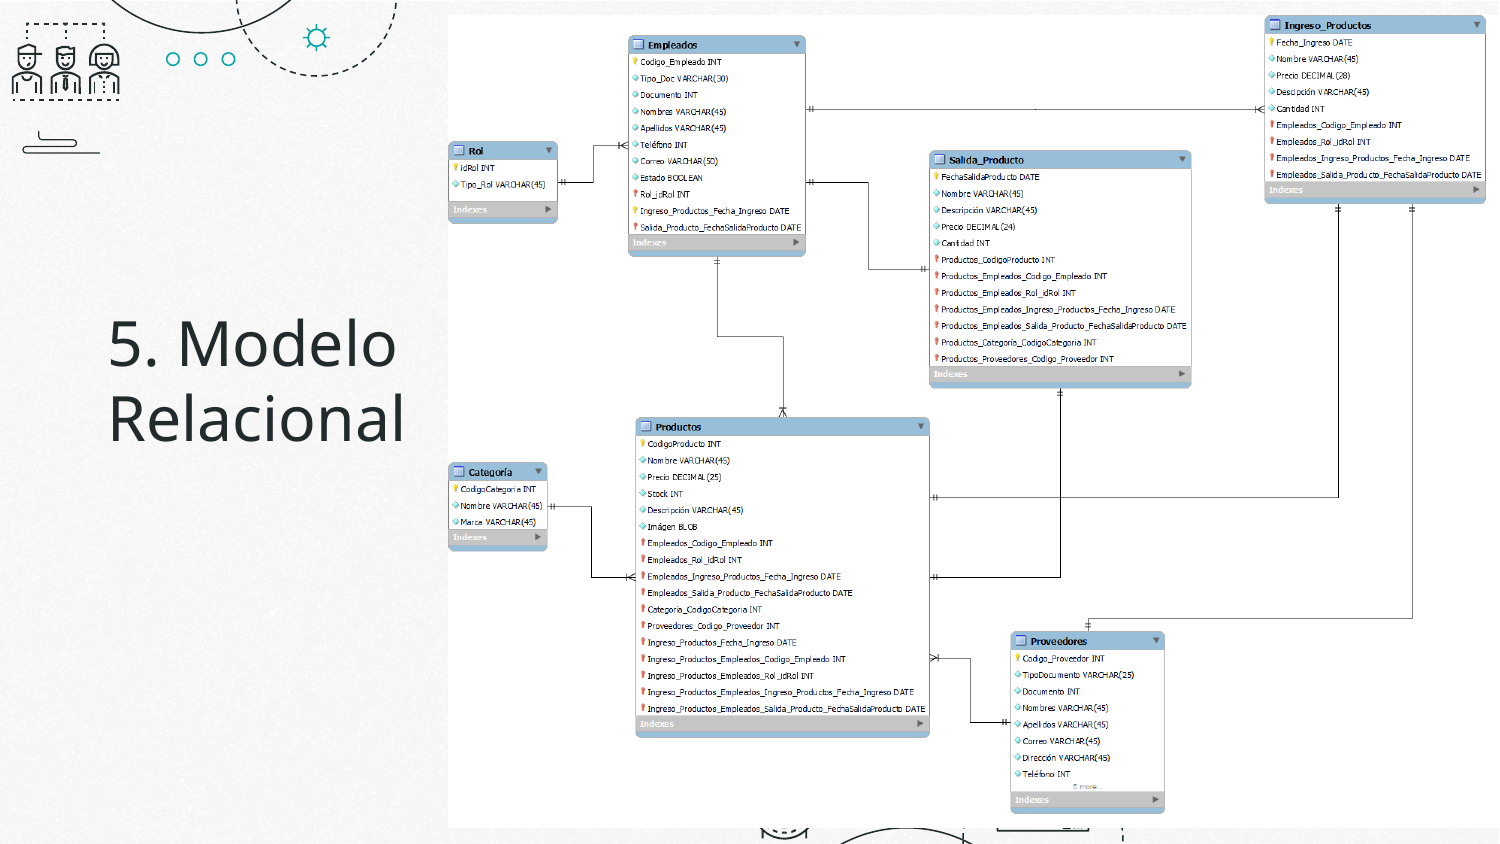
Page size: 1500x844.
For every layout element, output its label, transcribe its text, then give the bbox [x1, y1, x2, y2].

title 5. Modelo Relacional [92, 288, 443, 383]
picture [448, 15, 1500, 828]
